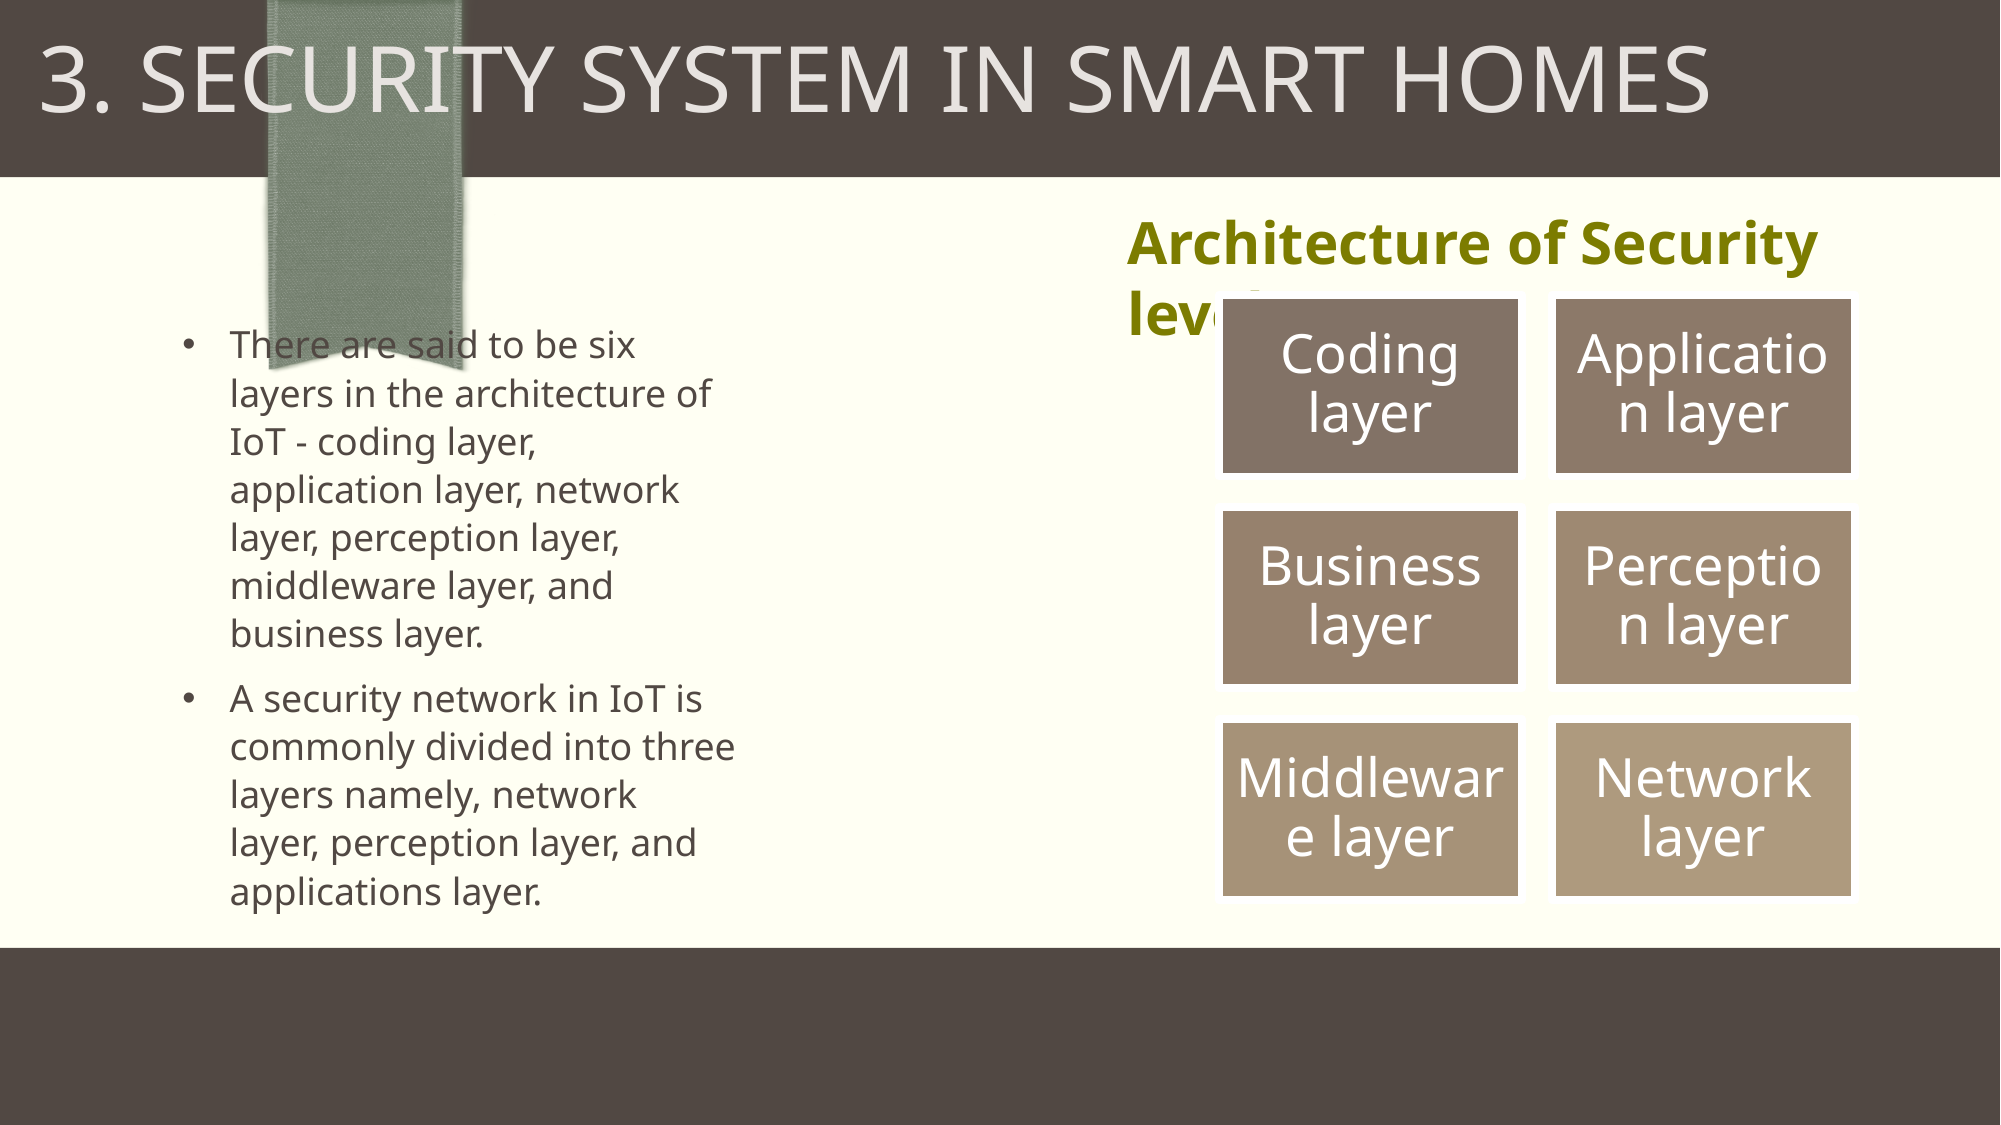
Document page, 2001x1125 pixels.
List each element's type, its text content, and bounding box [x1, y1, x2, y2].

text_box There are said to be six layers in the architecture of IoT - coding layer, application layer, network layer, perception layer, middleware layer, and business layer. A security network in IoT is commonly divided into three layers namely, network layer, perception layer, and applications layer. [167, 310, 752, 982]
text_box Architecture of Security levels [1112, 199, 1938, 354]
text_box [1155, 294, 1919, 901]
title 3. Security System in smart homes [38, 4, 1802, 162]
